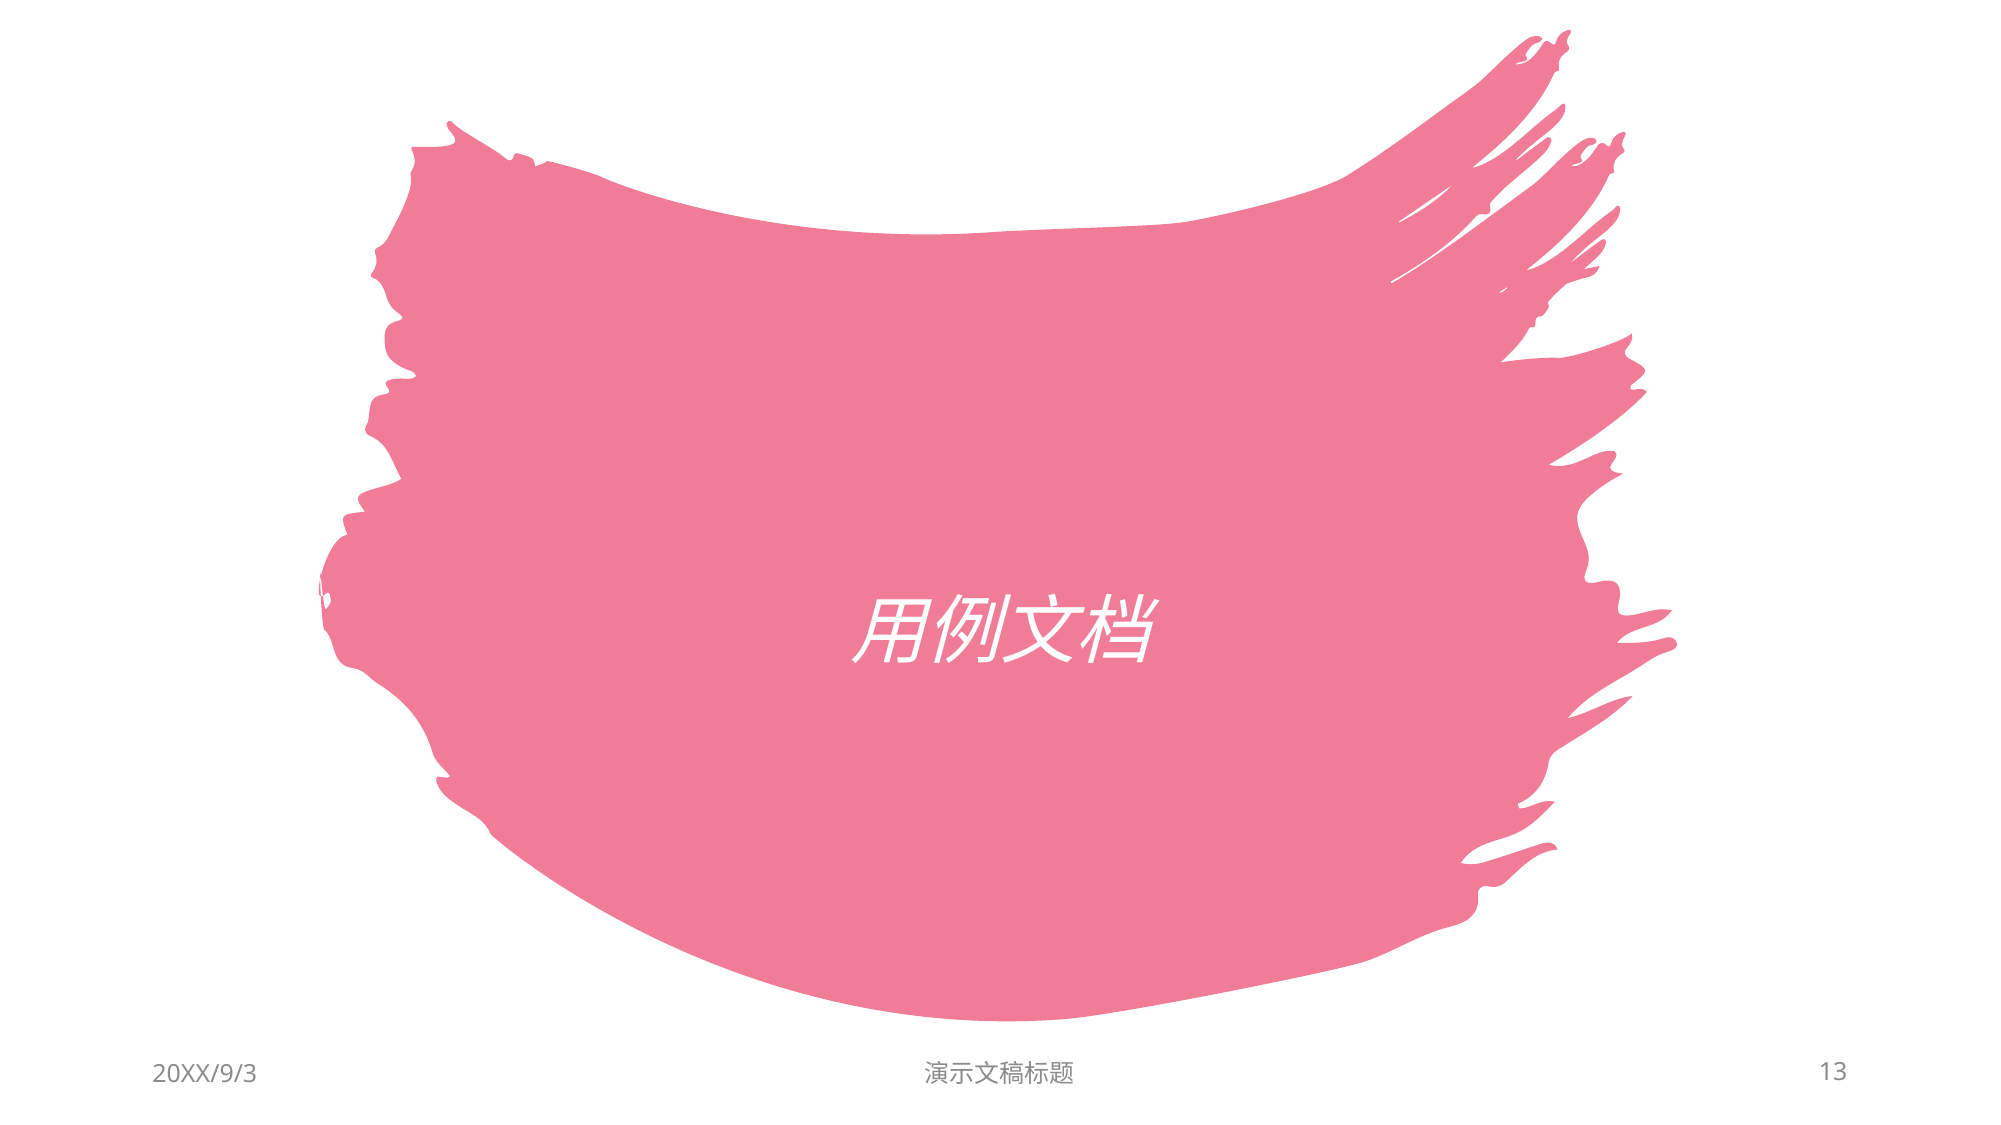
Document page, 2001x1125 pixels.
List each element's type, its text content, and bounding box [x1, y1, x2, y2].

slide_number 20XX/9/3 [137, 1042, 588, 1103]
footer 演示文稿标题 [662, 1042, 1338, 1103]
title 用例文档 [546, 328, 1455, 681]
slide_number 13 [1412, 1042, 1863, 1103]
